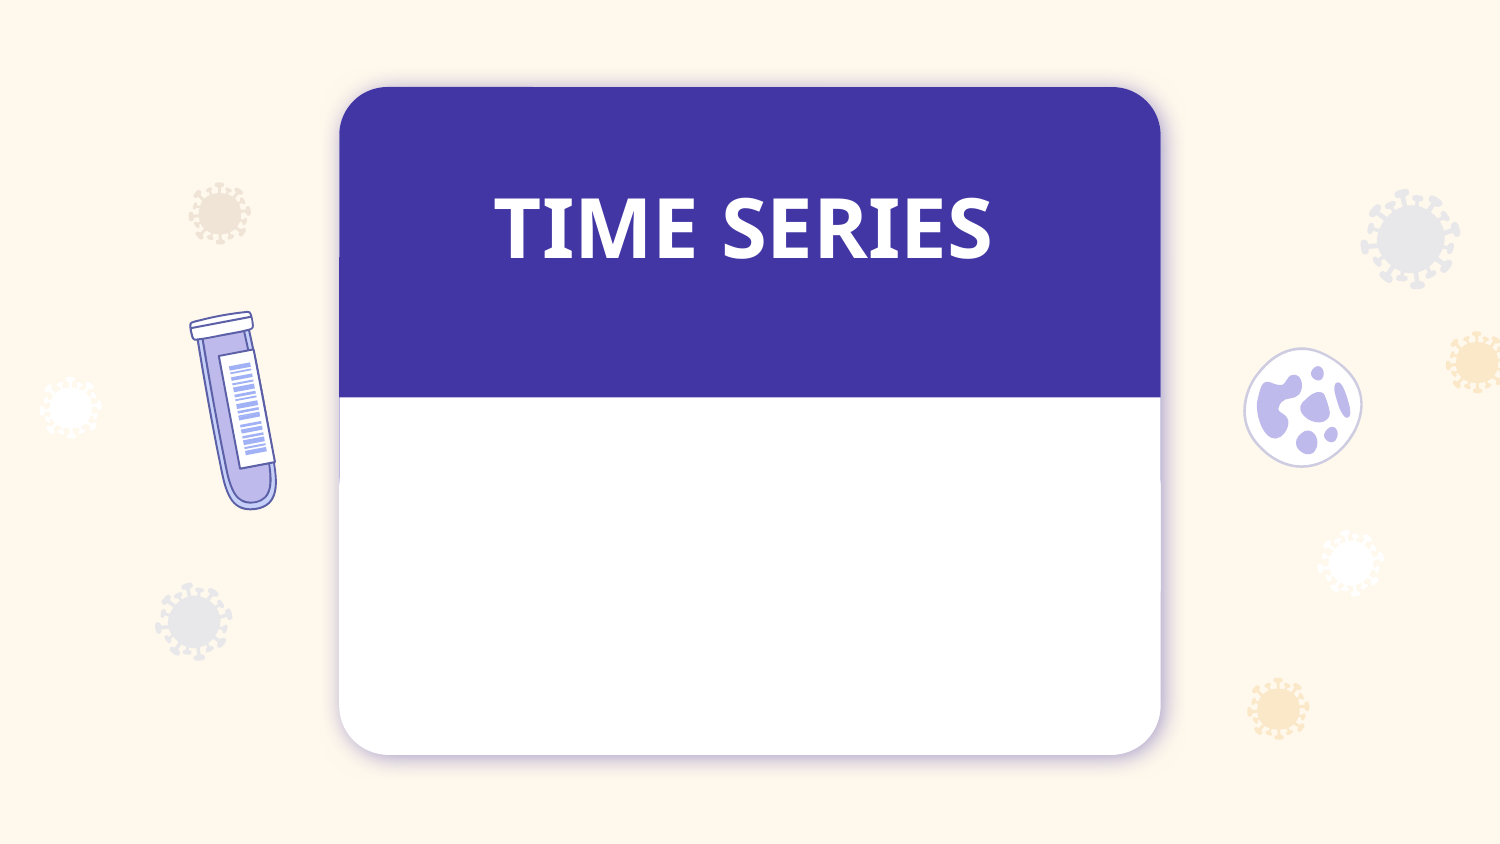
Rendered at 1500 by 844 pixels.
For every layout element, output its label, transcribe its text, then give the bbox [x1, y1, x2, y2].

title TIME SERIES [388, 160, 1099, 299]
